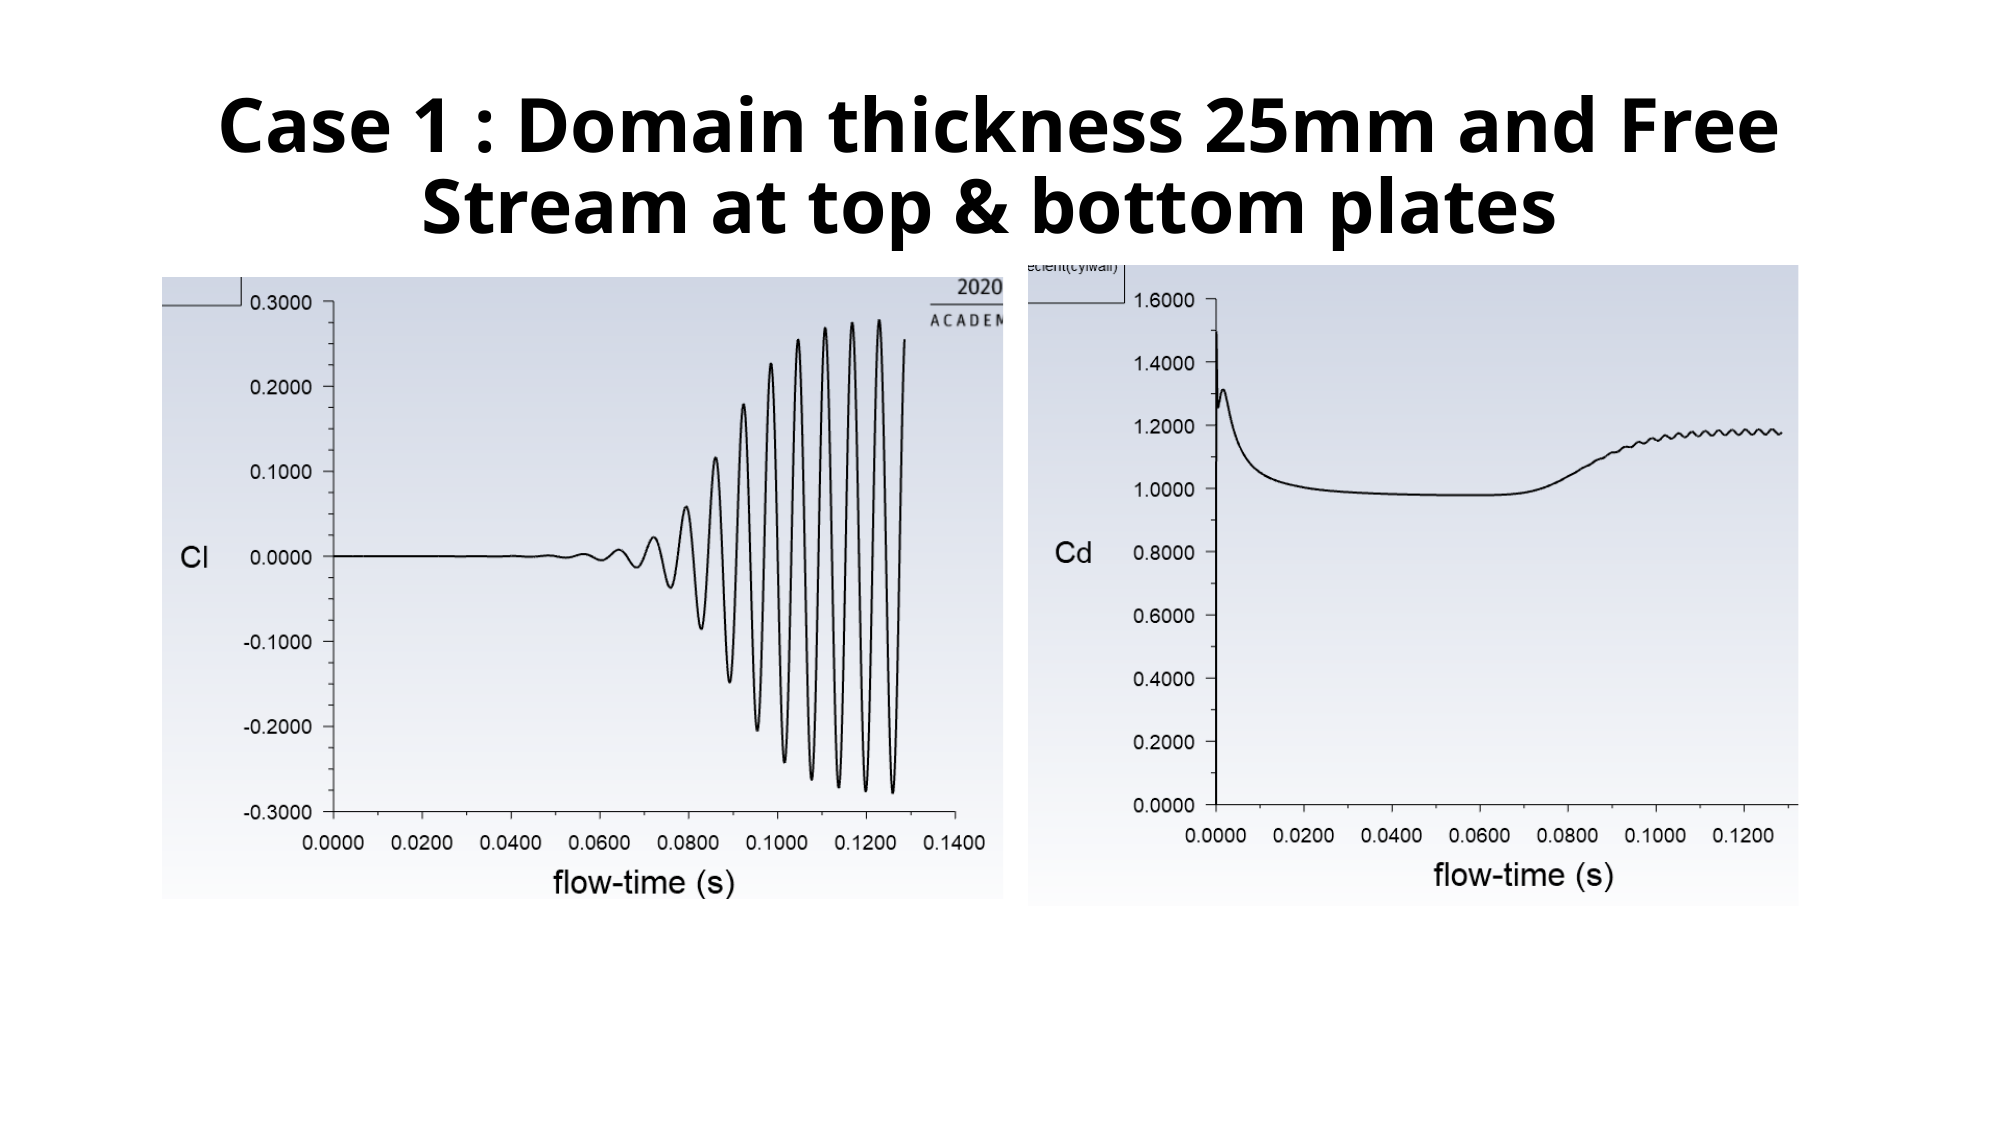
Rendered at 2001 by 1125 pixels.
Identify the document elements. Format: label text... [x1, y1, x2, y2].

title Case 1 : Domain thickness 25mm and Free Stream at top & bottom plates [137, 59, 1863, 278]
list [162, 277, 1004, 899]
picture [1027, 265, 1799, 906]
